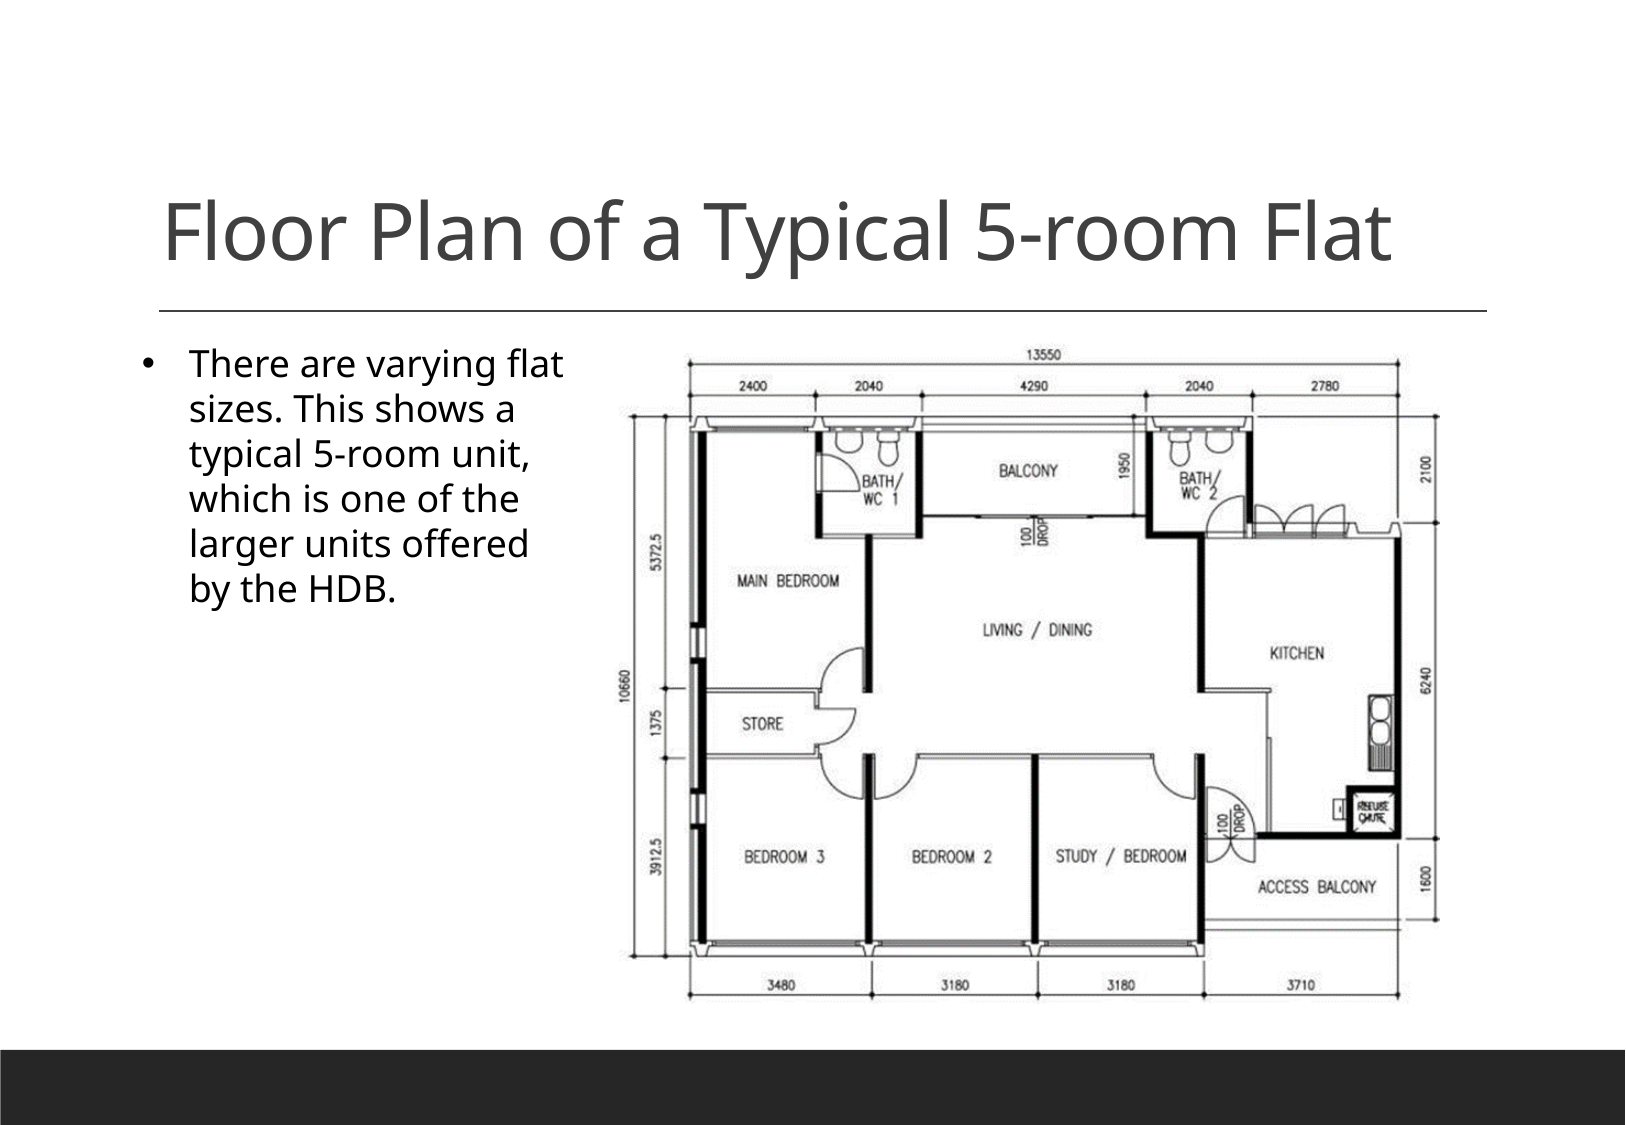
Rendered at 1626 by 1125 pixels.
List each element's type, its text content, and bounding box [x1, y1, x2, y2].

title Floor Plan of a Typical 5-room Flat [146, 47, 1487, 285]
text_box There are varying flat sizes. This shows a typical 5-room unit, which is one of the larger units offered by the HDB. [127, 332, 589, 617]
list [608, 331, 1440, 1010]
